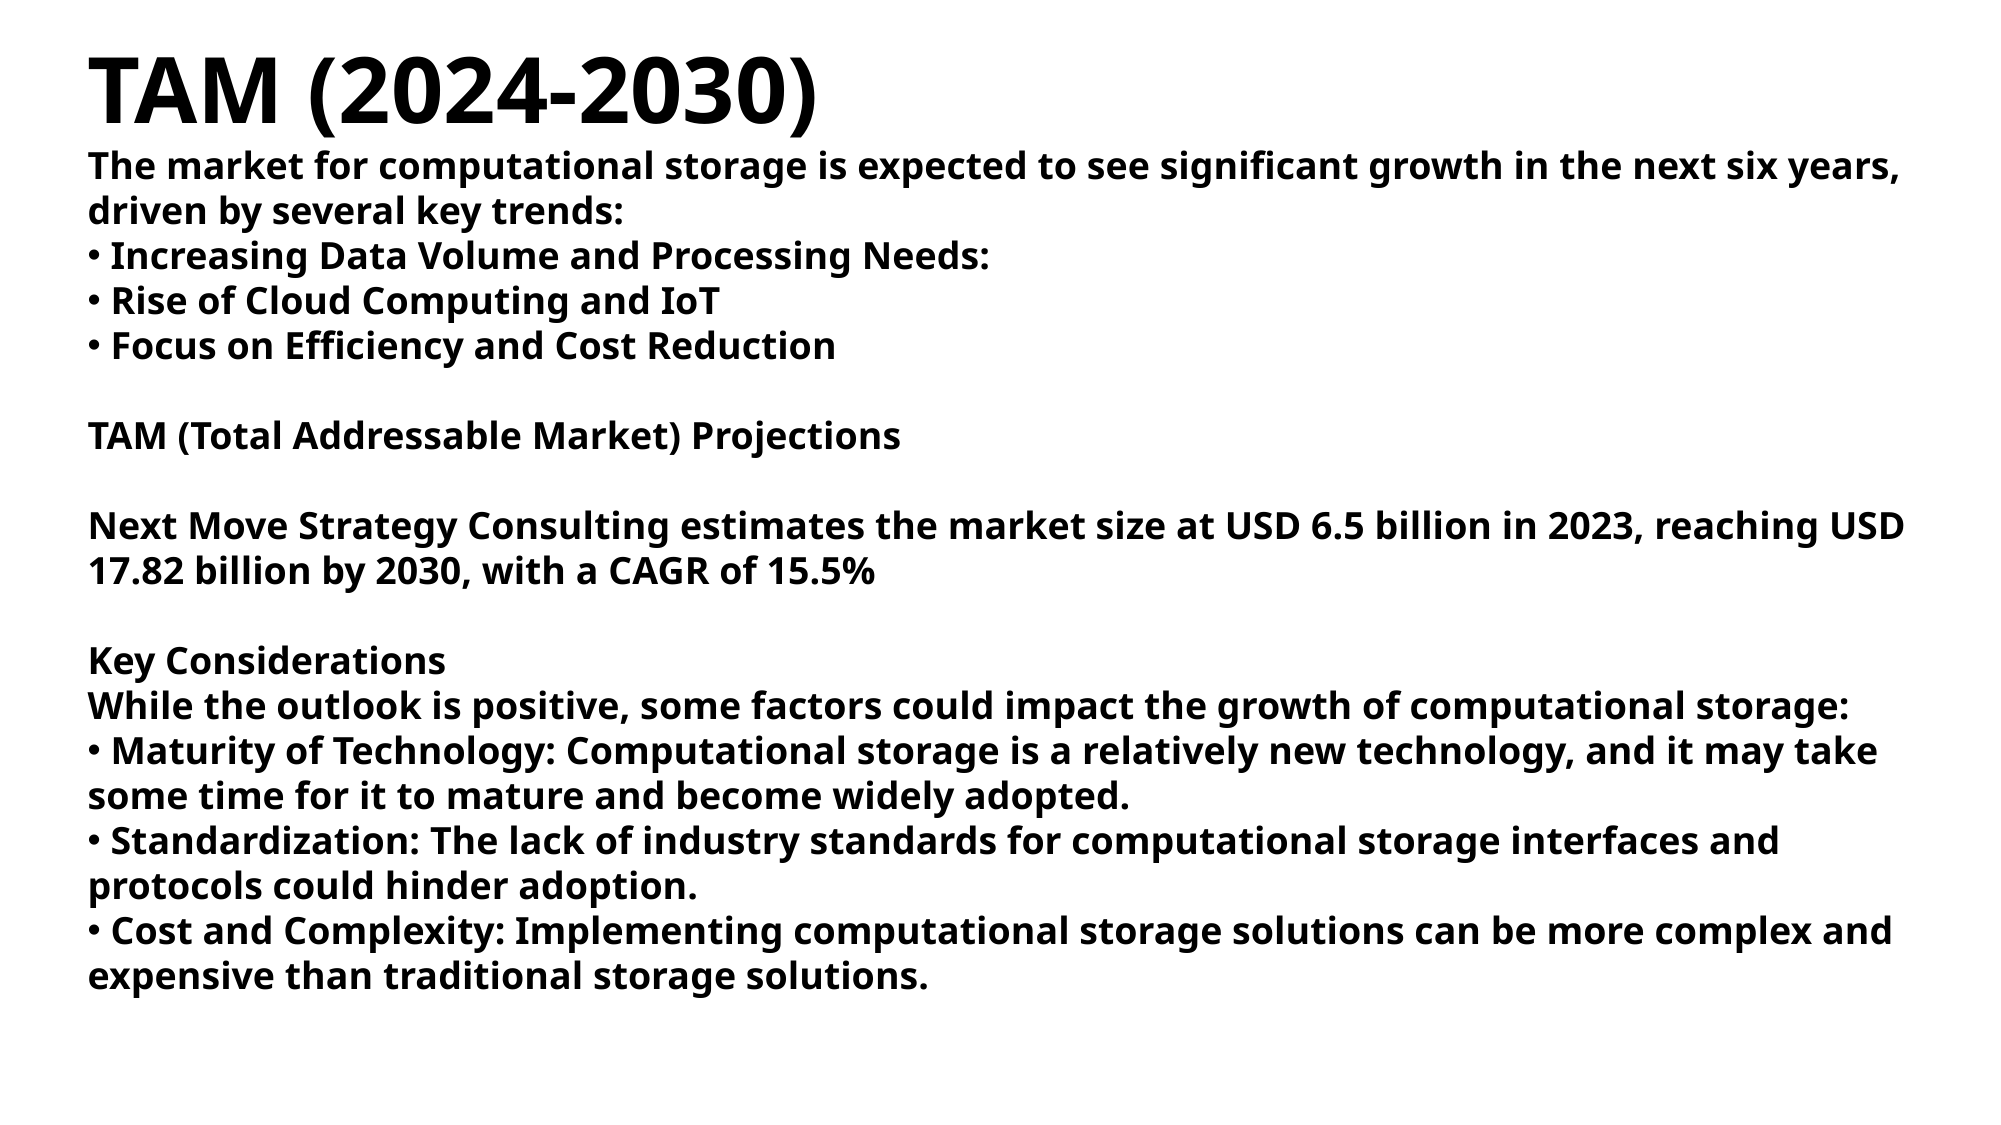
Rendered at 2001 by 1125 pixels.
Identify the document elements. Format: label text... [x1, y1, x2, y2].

text_box TAM (2024-2030) The market for computational storage is expected to see significant growth in the next six years, driven by several key trends: Increasing Data Volume and Processing Needs: Rise of Cloud Computing and IoT Focus on Efficiency and Cost Reduction TAM (Total Addressable Market) Projections Next Move Strategy Consulting estimates the market size at USD 6.5 billion in 2023, reaching USD 17.82 billion by 2030, with a CAGR of 15.5% Key Considerations While the outlook is positive, some factors could impact the growth of computational storage: Maturity of Technology: Computational storage is a relatively new technology, and it may take some time for it to mature and become widely adopted. Standardization: The lack of industry standards for computational storage interfaces and protocols could hinder adoption. Cost and Complexity: Implementing computational storage solutions can be more complex and expensive than traditional storage solutions. [72, 24, 1940, 1004]
